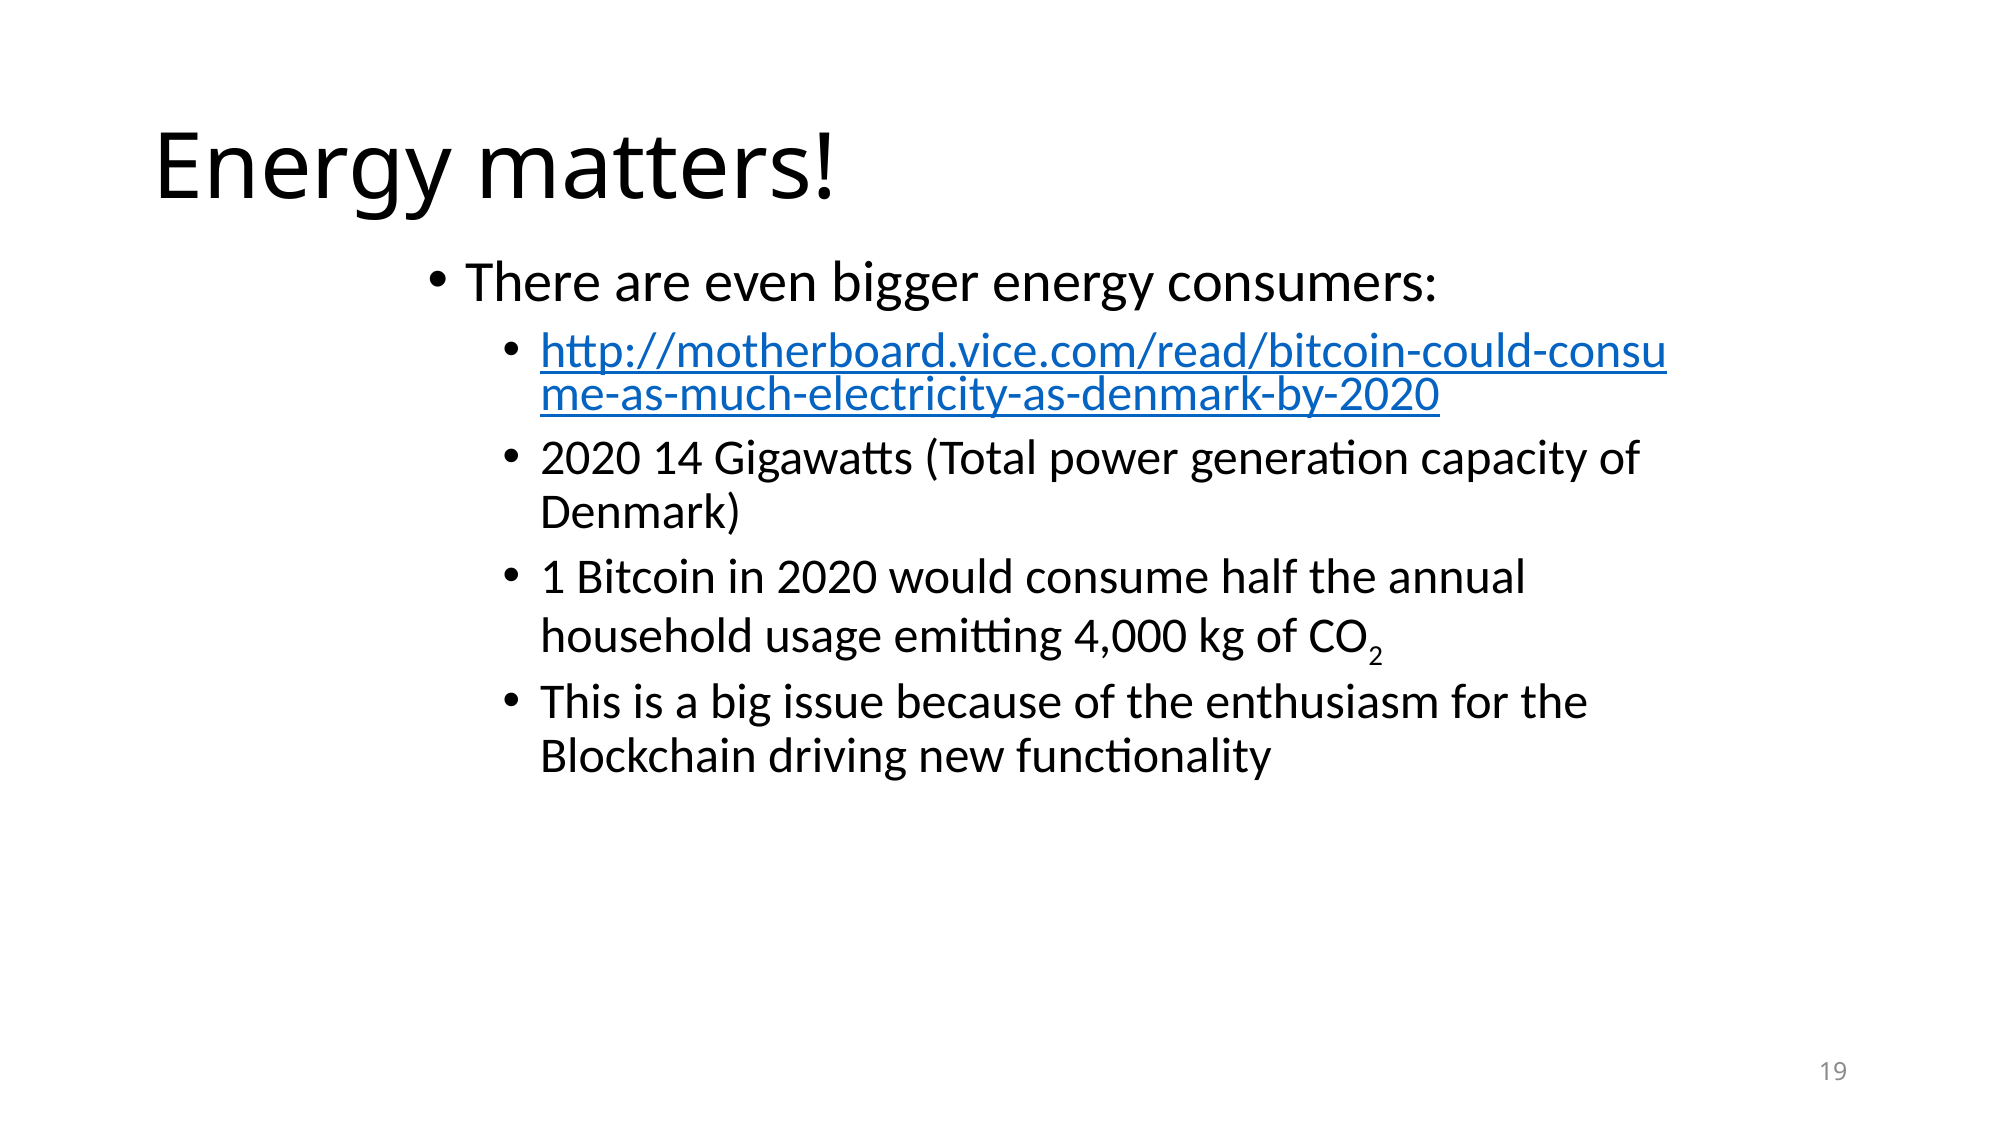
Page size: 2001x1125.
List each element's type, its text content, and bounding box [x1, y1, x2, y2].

slide_number 19 [1412, 1042, 1863, 1103]
list There are even bigger energy consumers: http://motherboard.vice.com/read/bitcoin-could-consume-as-much-electricity-as-denmark-by-2020 2020 14 Gigawatts (Total power generation capacity of Denmark) 1 Bitcoin in 2020 would consume half the annual household usage emitting 4,000 kg of CO2 This is a big issue because of the enthusiasm for the Blockchain driving new functionality [412, 243, 1688, 1061]
title Energy matters! [137, 59, 1863, 278]
